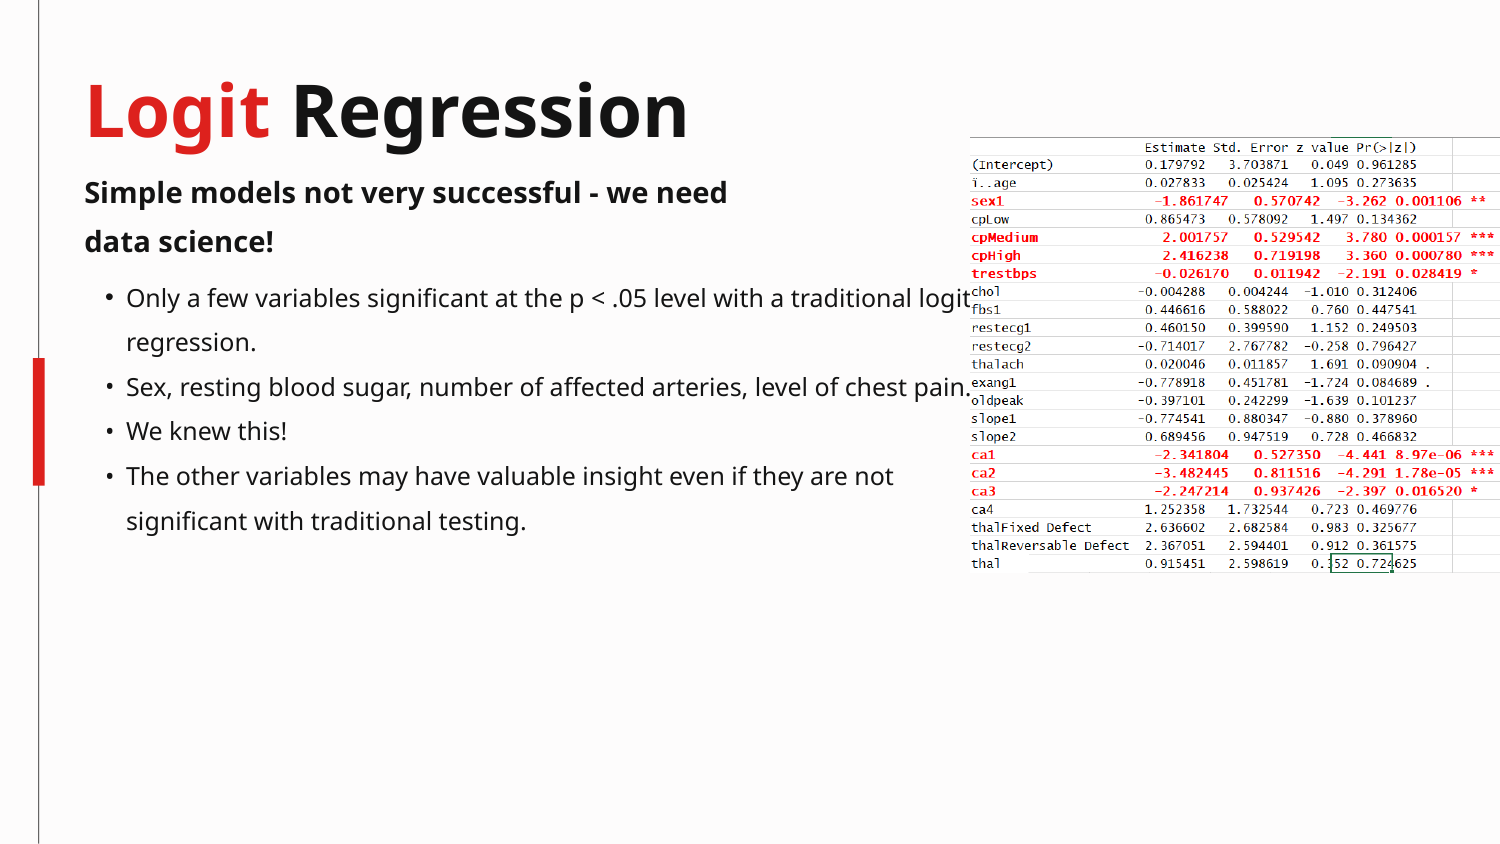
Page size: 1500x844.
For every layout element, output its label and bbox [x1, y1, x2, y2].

text_box [84, 46, 982, 797]
picture [970, 137, 1500, 574]
text_box [32, 0, 45, 844]
